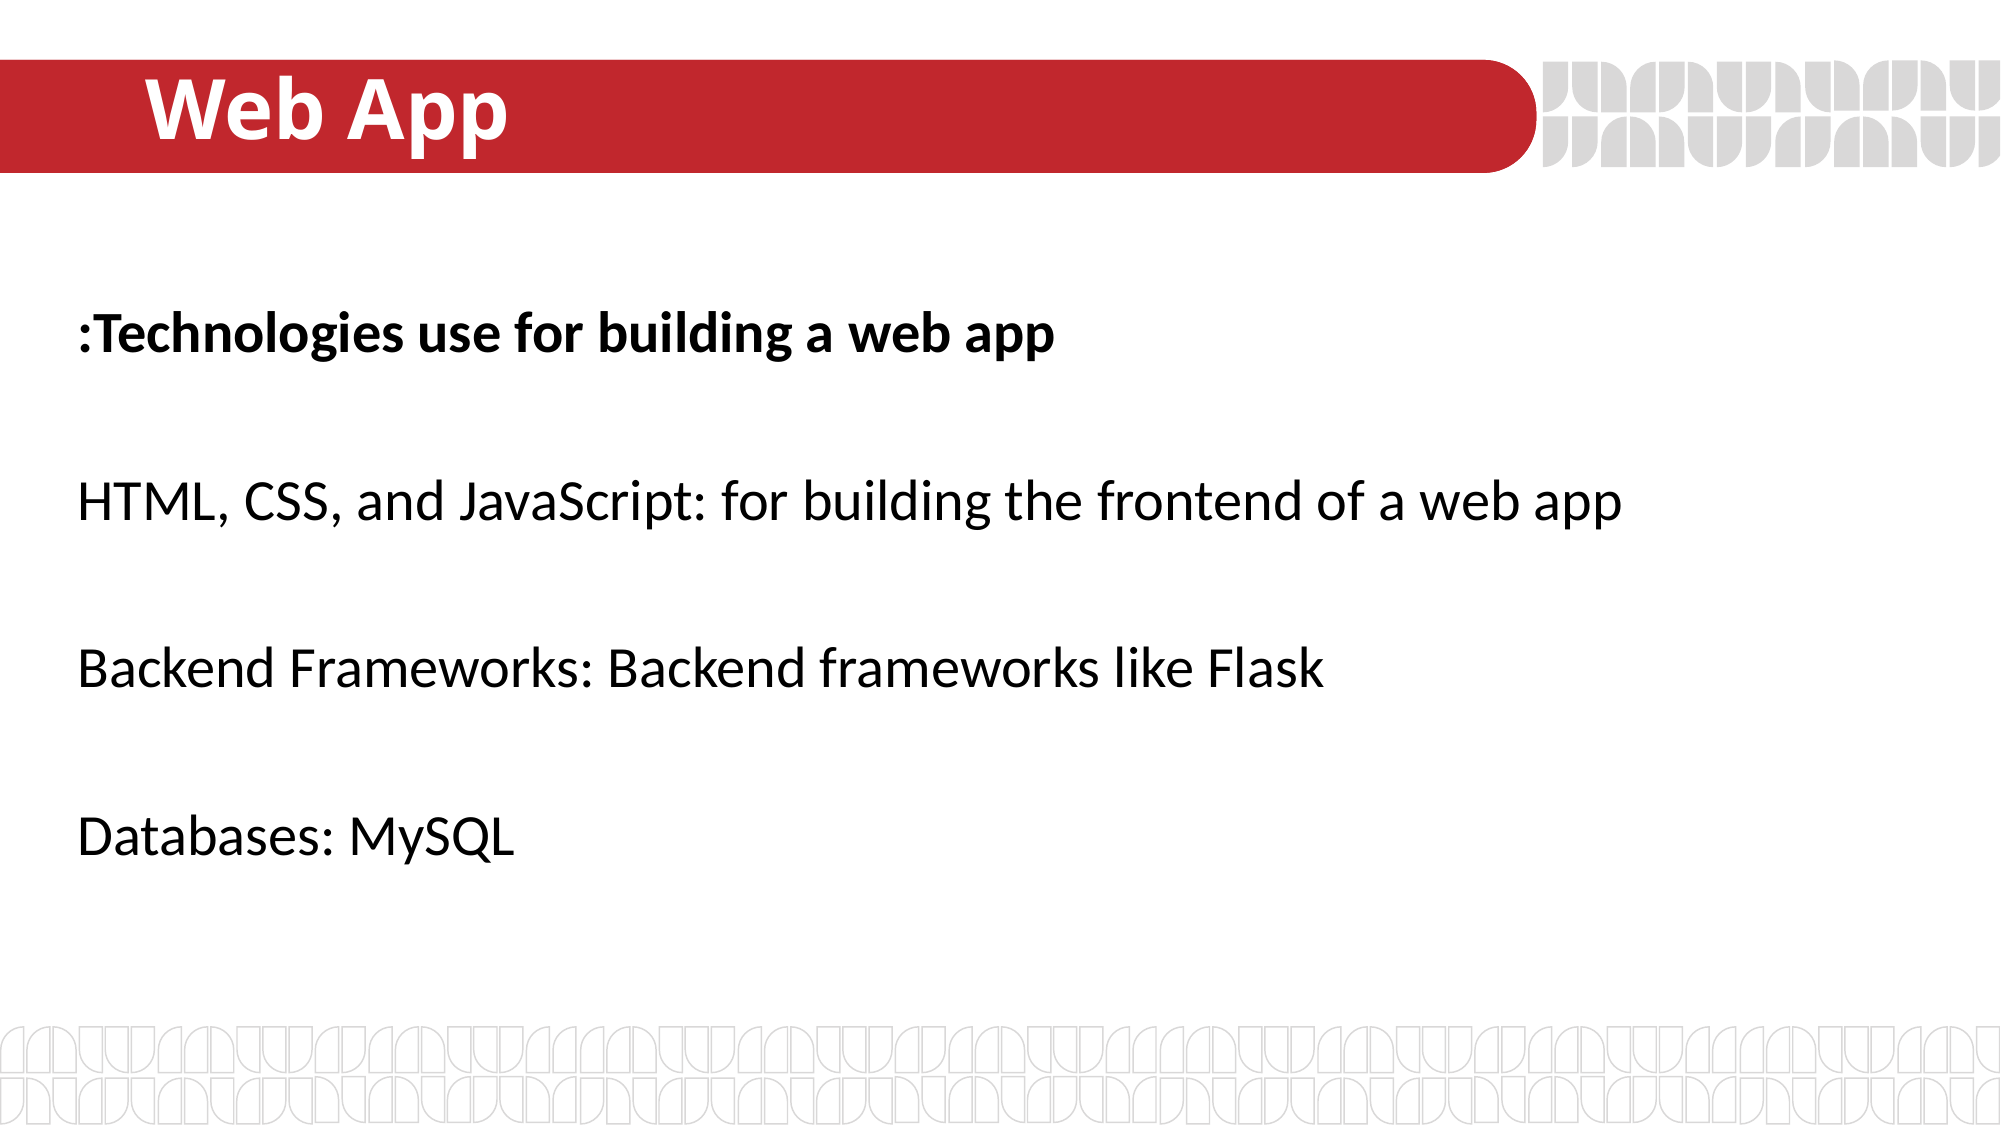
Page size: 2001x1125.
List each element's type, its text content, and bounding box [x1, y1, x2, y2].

list Technologies use for building a web app: HTML, CSS, and JavaScript: for building the frontend of a web app Backend Frameworks: Backend frameworks like Flask Databases: MySQL [62, 295, 1804, 943]
title Web App [130, 59, 1507, 173]
